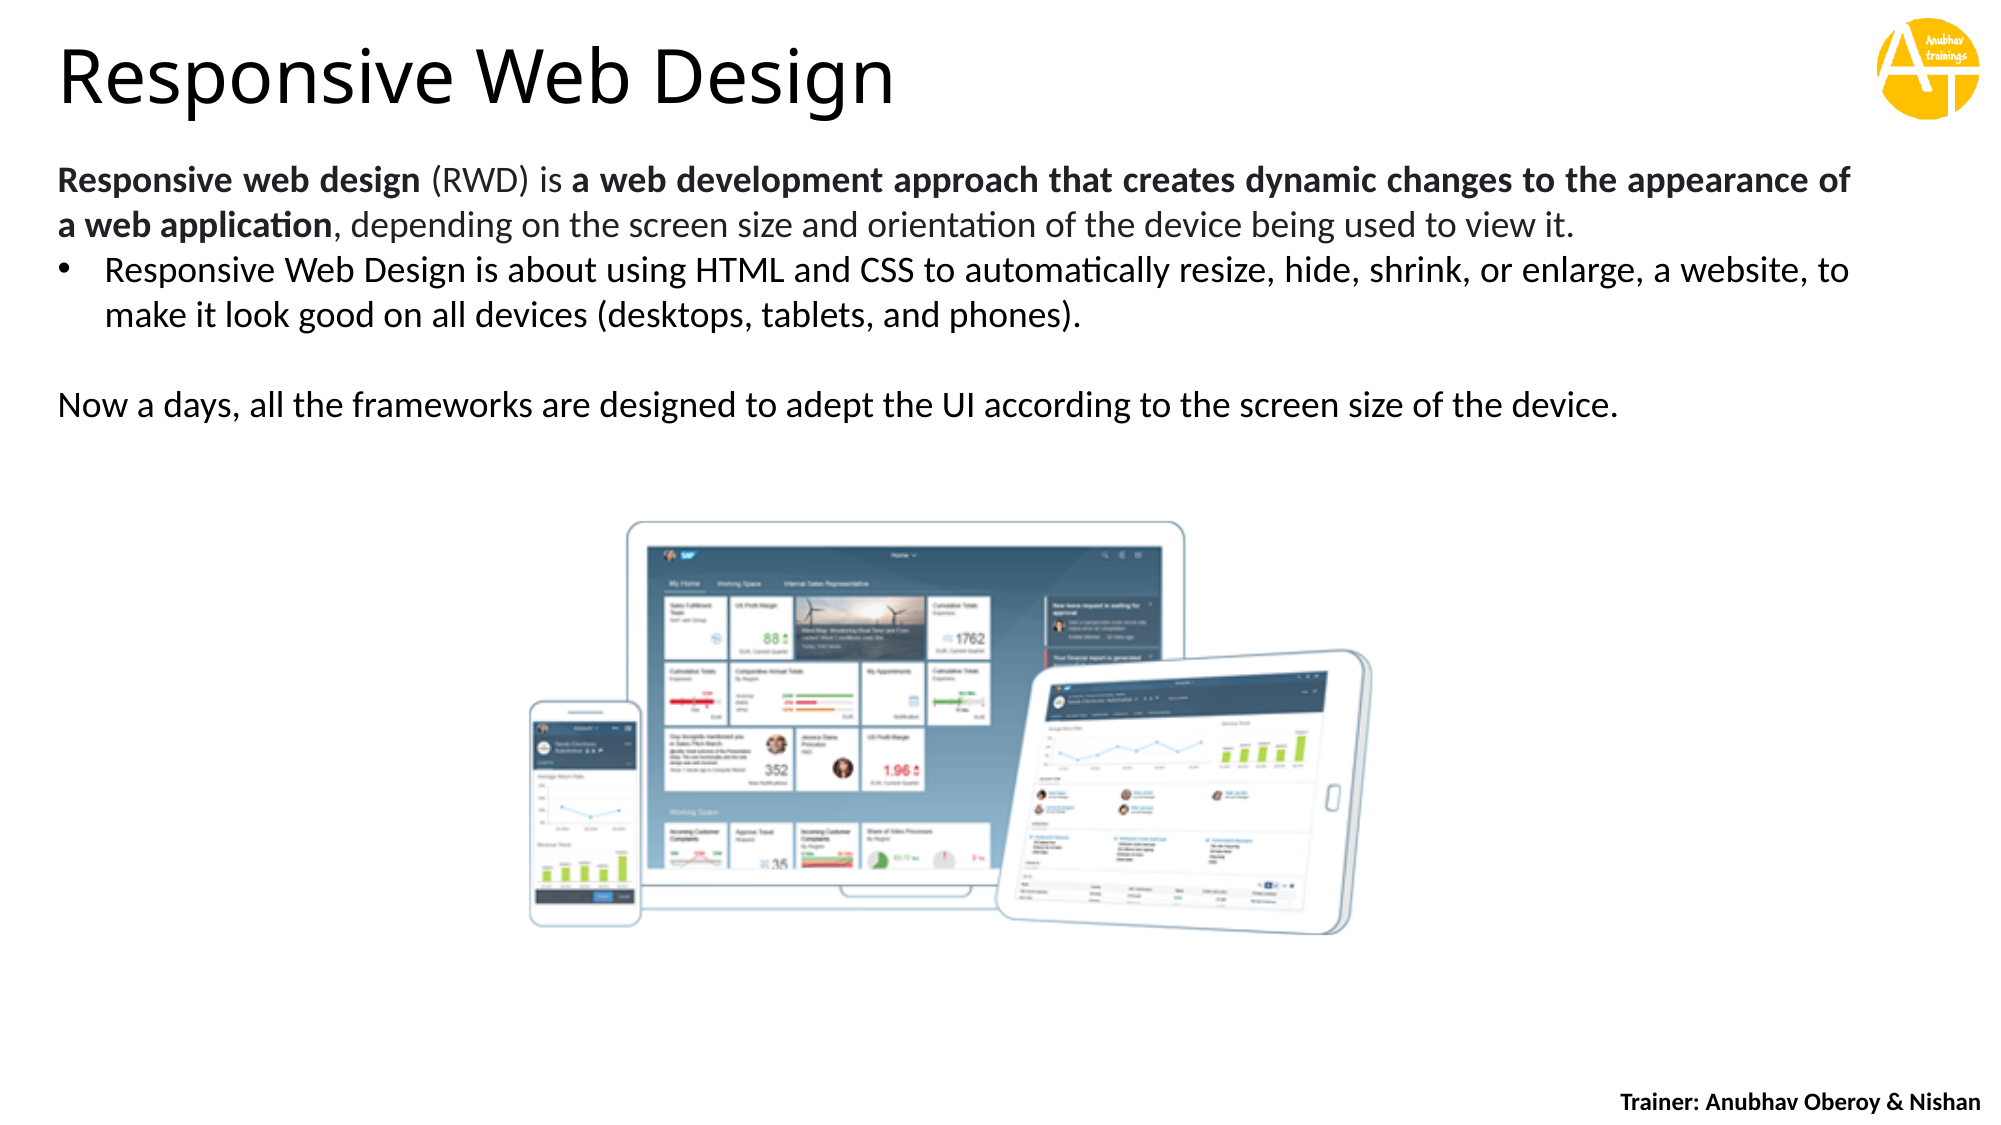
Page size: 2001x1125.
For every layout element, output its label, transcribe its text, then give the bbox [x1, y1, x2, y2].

picture [1866, 11, 1985, 128]
footer Trainer: Anubhav Oberoy & Nishan [1568, 1077, 1998, 1123]
picture [490, 480, 1420, 1005]
text_box Responsive Web Design [42, 30, 1319, 147]
text_box Responsive web design (RWD) is a web development approach that creates dynamic changes to the appearance of a web application, depending on the screen size and orientation of the device being used to view it. Responsive Web Design is about using HTML and CSS to automatically resize, hide, shrink, or enlarge, a website, to make it look good on all devices (desktops, tablets, and phones). Now a days, all the frameworks are designed to adept the UI according to the screen size of the device. [42, 147, 1867, 433]
